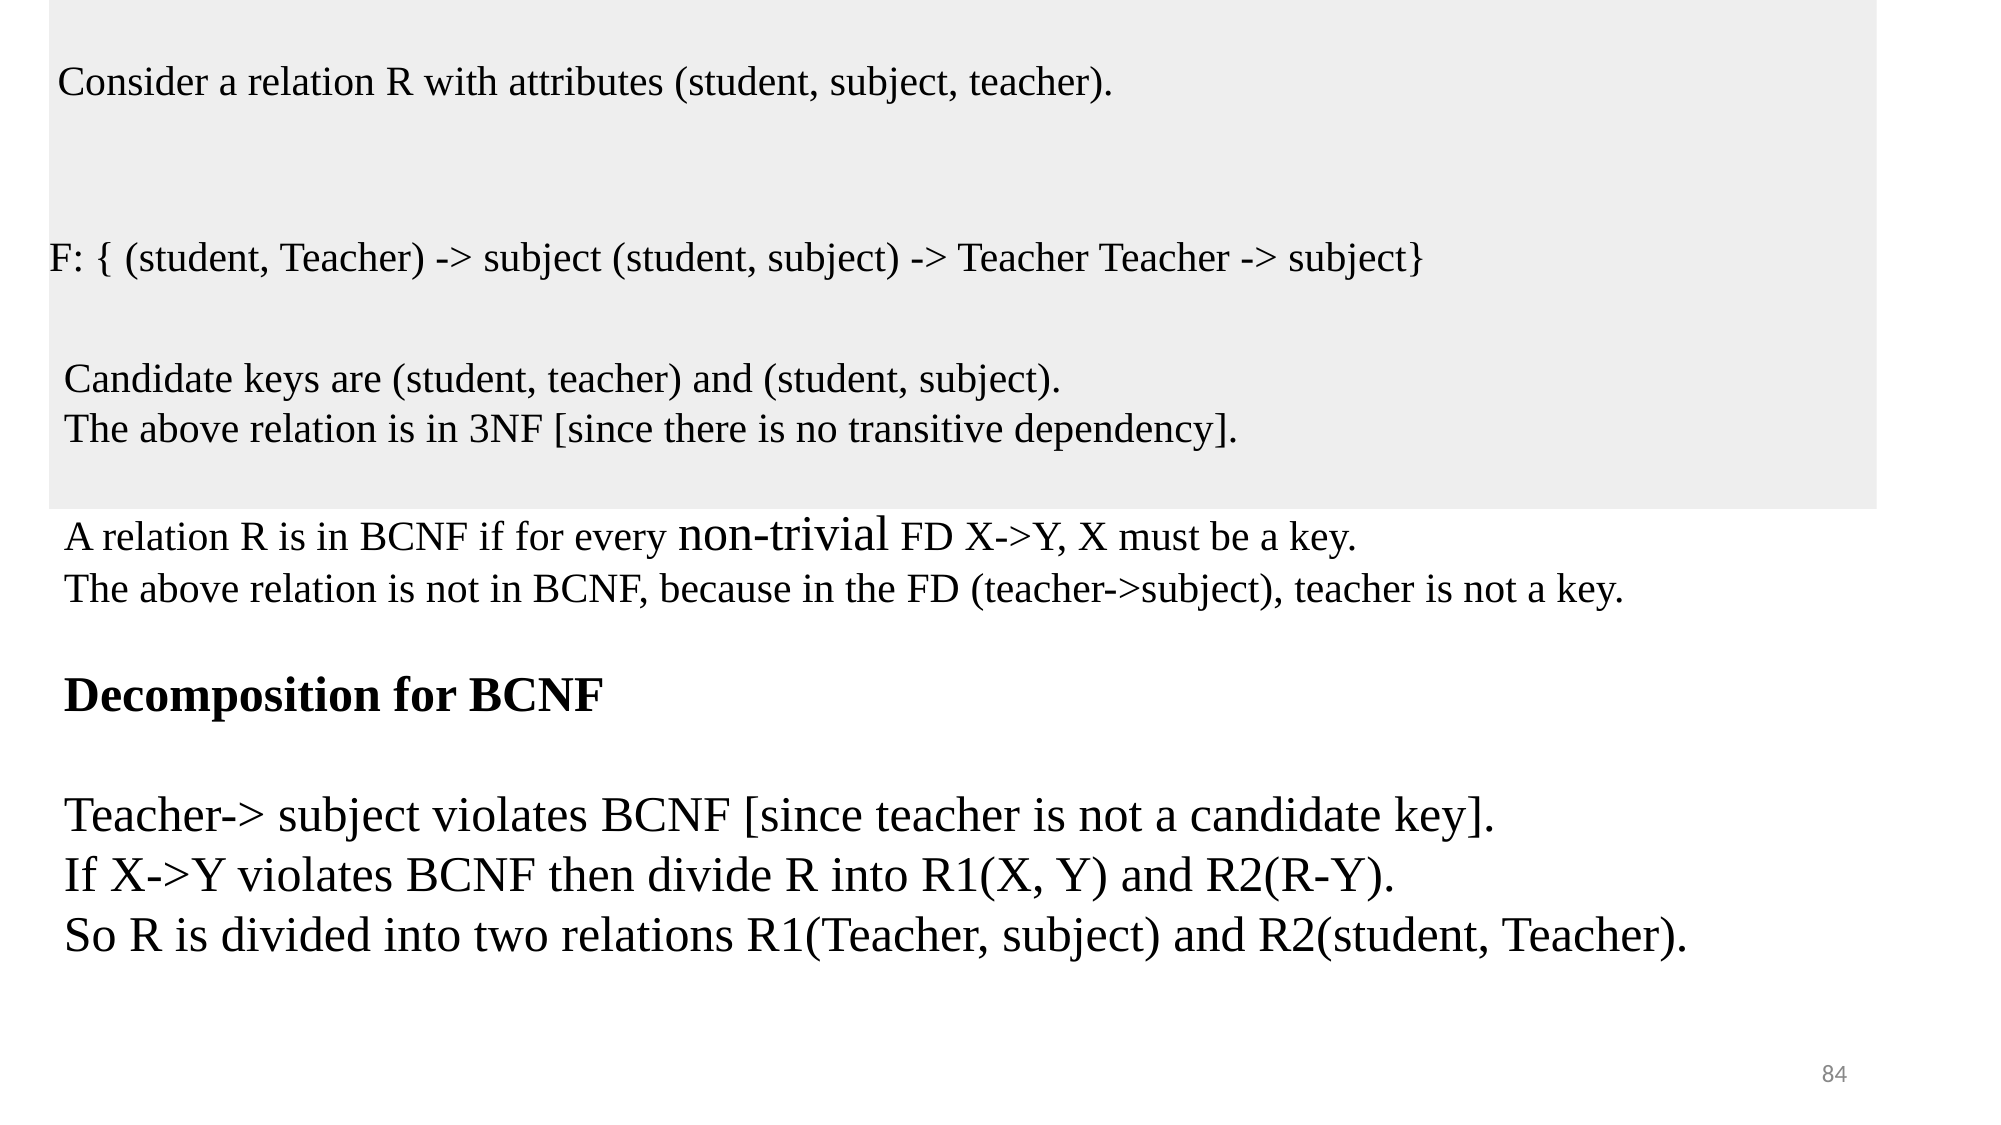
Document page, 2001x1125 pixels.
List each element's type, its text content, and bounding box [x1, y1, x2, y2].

text_box Candidate keys are (student, teacher) and (student, subject). The above relation is in 3NF [since there is no transitive dependency]. A relation R is in BCNF if for every non-trivial FD X->Y, X must be a key. The above relation is not in BCNF, because in the FD (teacher->subject), teacher is not a key. [49, 343, 1942, 619]
text_box Decomposition for BCNF Teacher-> subject violates BCNF [since teacher is not a candidate key]. If X->Y violates BCNF then divide R into R1(X, Y) and R2(R-Y). So R is divided into two relations R1(Teacher, subject) and R2(student, Teacher). [49, 654, 1942, 970]
subtitle Consider a relation R with attributes (student, subject, teacher). F: { (student, Teacher) -> subject (student, subject) -> Teacher Teacher -> subject} [49, 0, 1877, 343]
slide_number 84 [1412, 1042, 1863, 1103]
